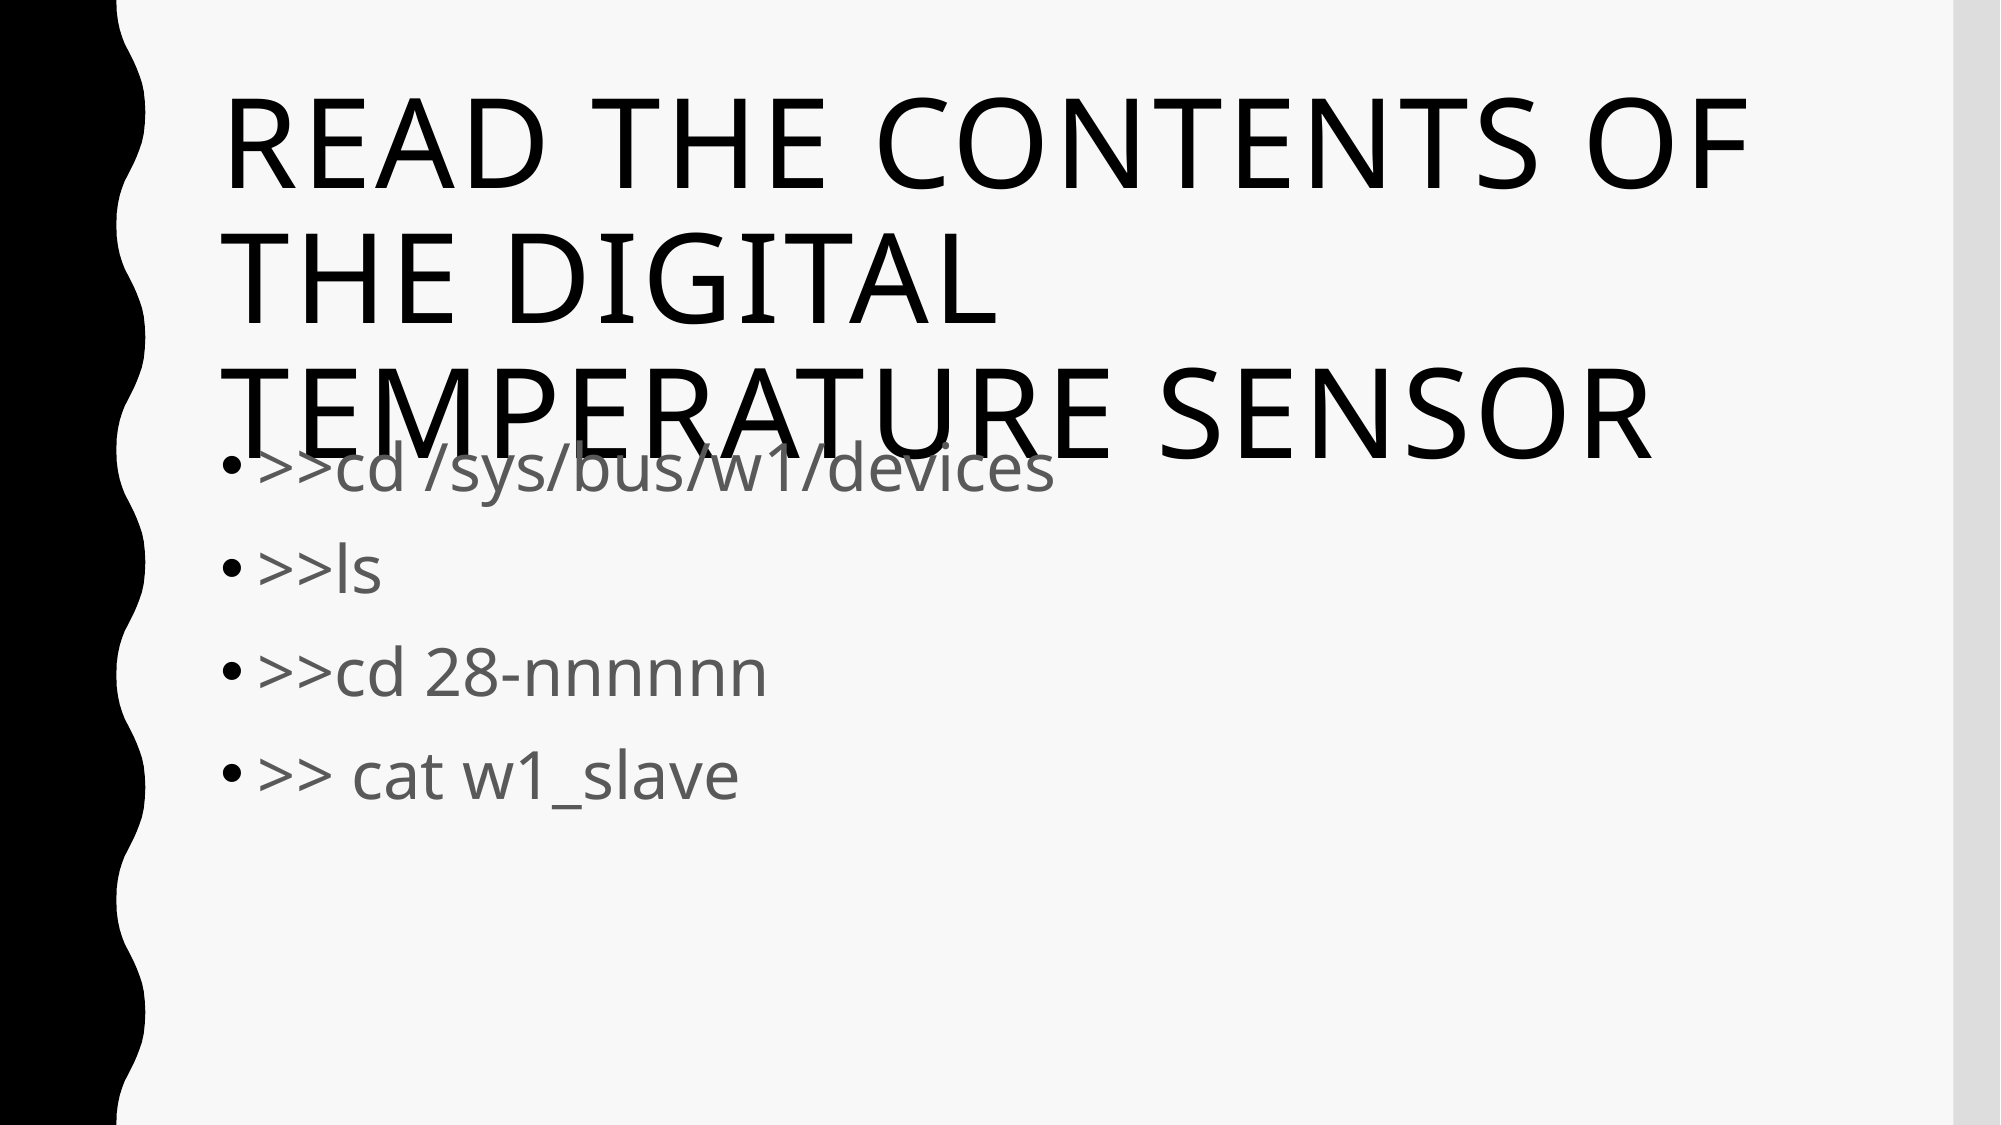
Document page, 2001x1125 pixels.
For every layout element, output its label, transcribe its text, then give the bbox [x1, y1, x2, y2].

list >>cd /sys/bus/w1/devices >>ls >>cd 28-nnnnnn >> cat w1_slave [205, 409, 1875, 999]
title Read the contents of the digital temperature sensor [205, 73, 1875, 318]
